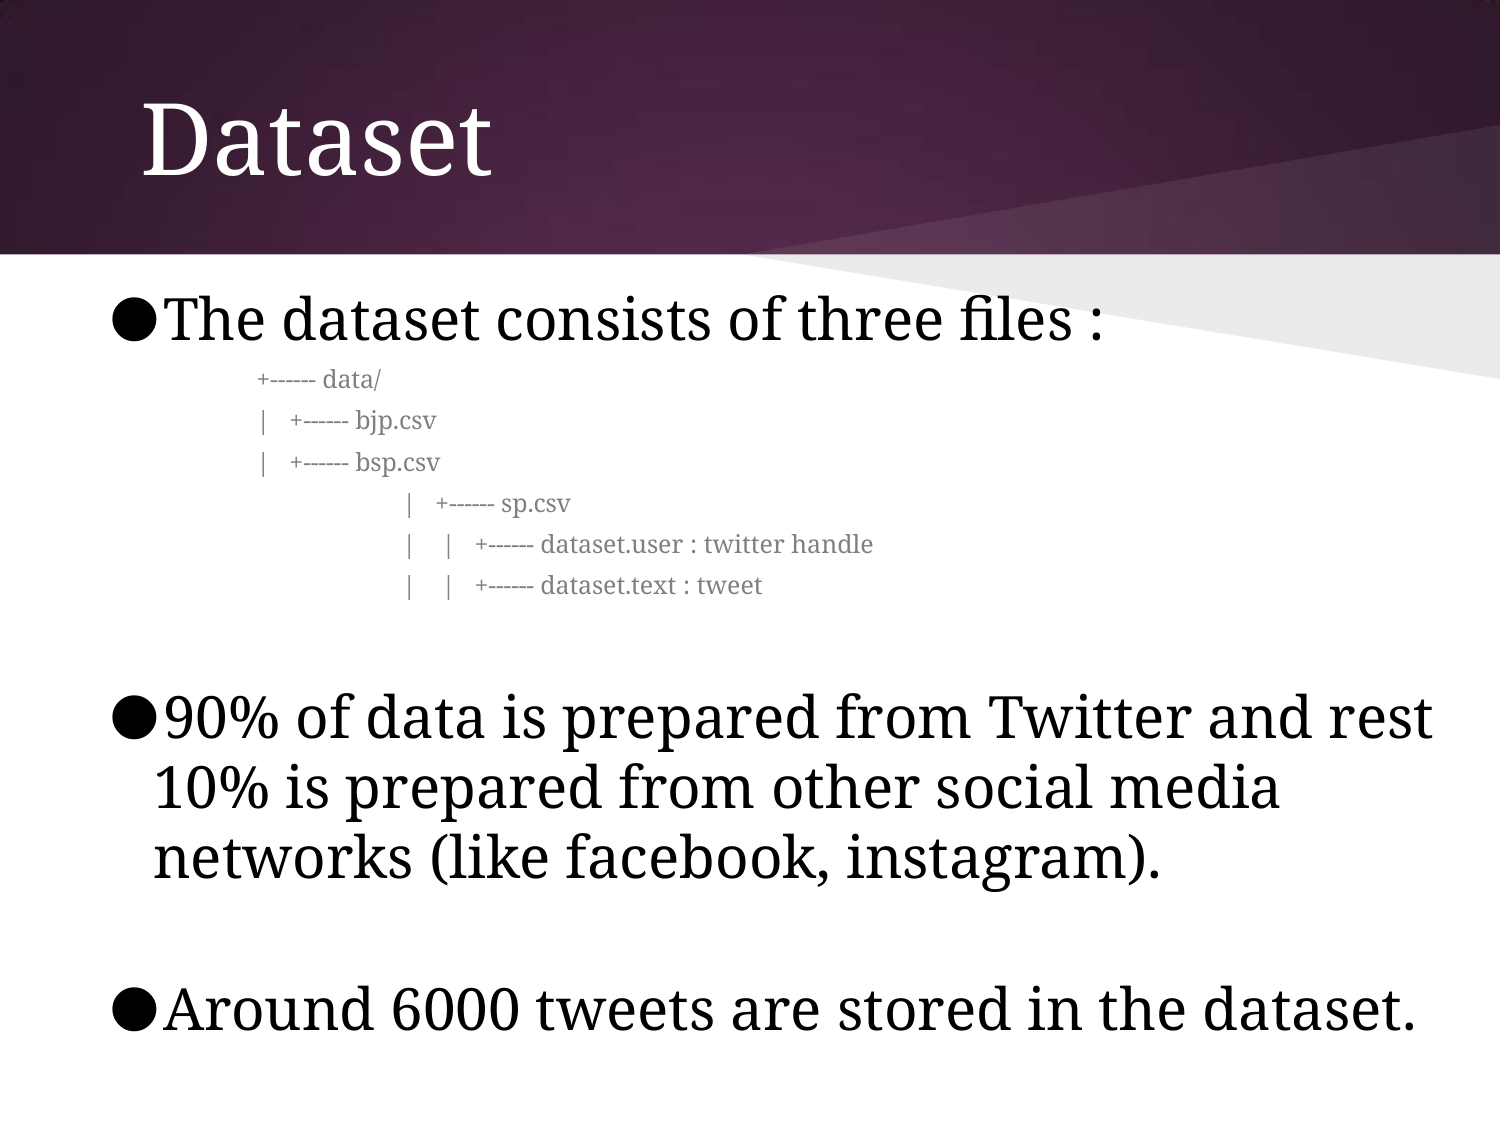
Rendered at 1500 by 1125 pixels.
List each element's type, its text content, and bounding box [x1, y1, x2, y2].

picture [0, 0, 1500, 254]
title Dataset [137, 73, 1113, 264]
text_box The dataset consists of three files : +------ data/ | +------ bjp.csv | +------ bsp.csv | +------ sp.csv | | +------ dataset.user : twitter handle | | +------ dataset.text : tweet 90% of data is prepared from Twitter and rest 10% is prepared from other social media networks (like facebook, instagram). Around 6000 tweets are stored in the dataset. [87, 274, 1453, 1050]
